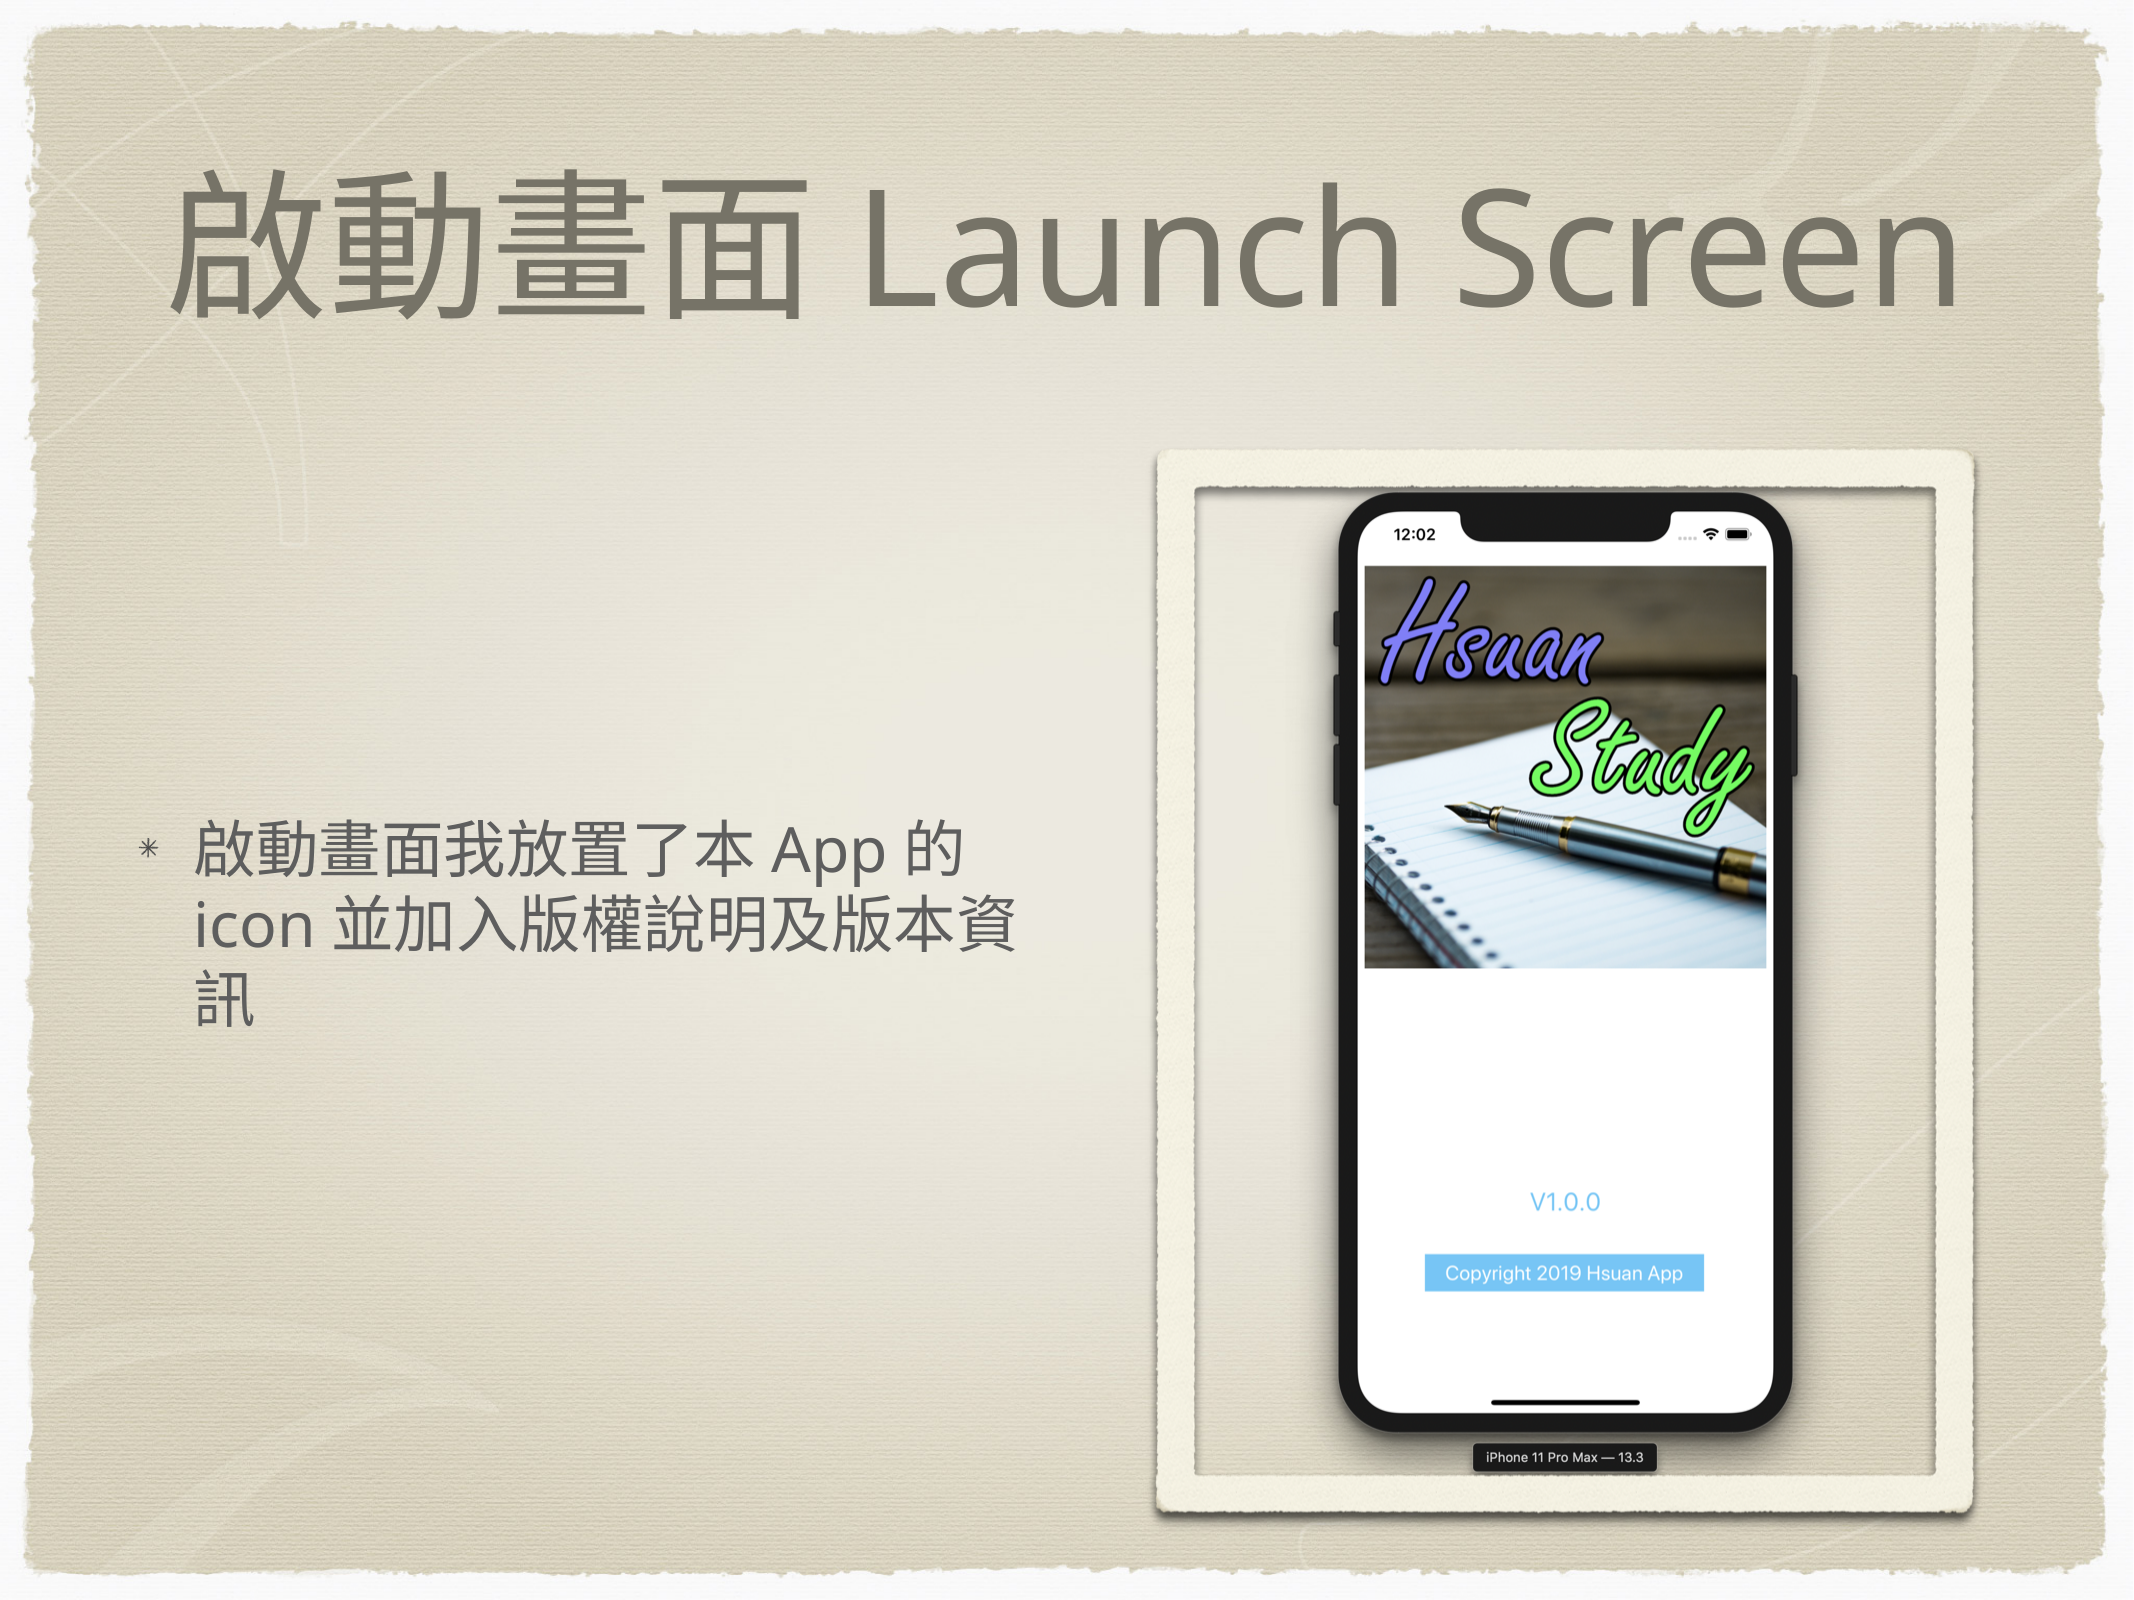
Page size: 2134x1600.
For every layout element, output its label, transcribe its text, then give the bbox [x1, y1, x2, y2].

picture [0, 0, 2134, 1600]
title 啟動畫面Launch Screen [128, 41, 2005, 443]
list 啟動畫面我放置了本App的icon並加入版權說明及版本資訊 [128, 453, 1030, 1393]
